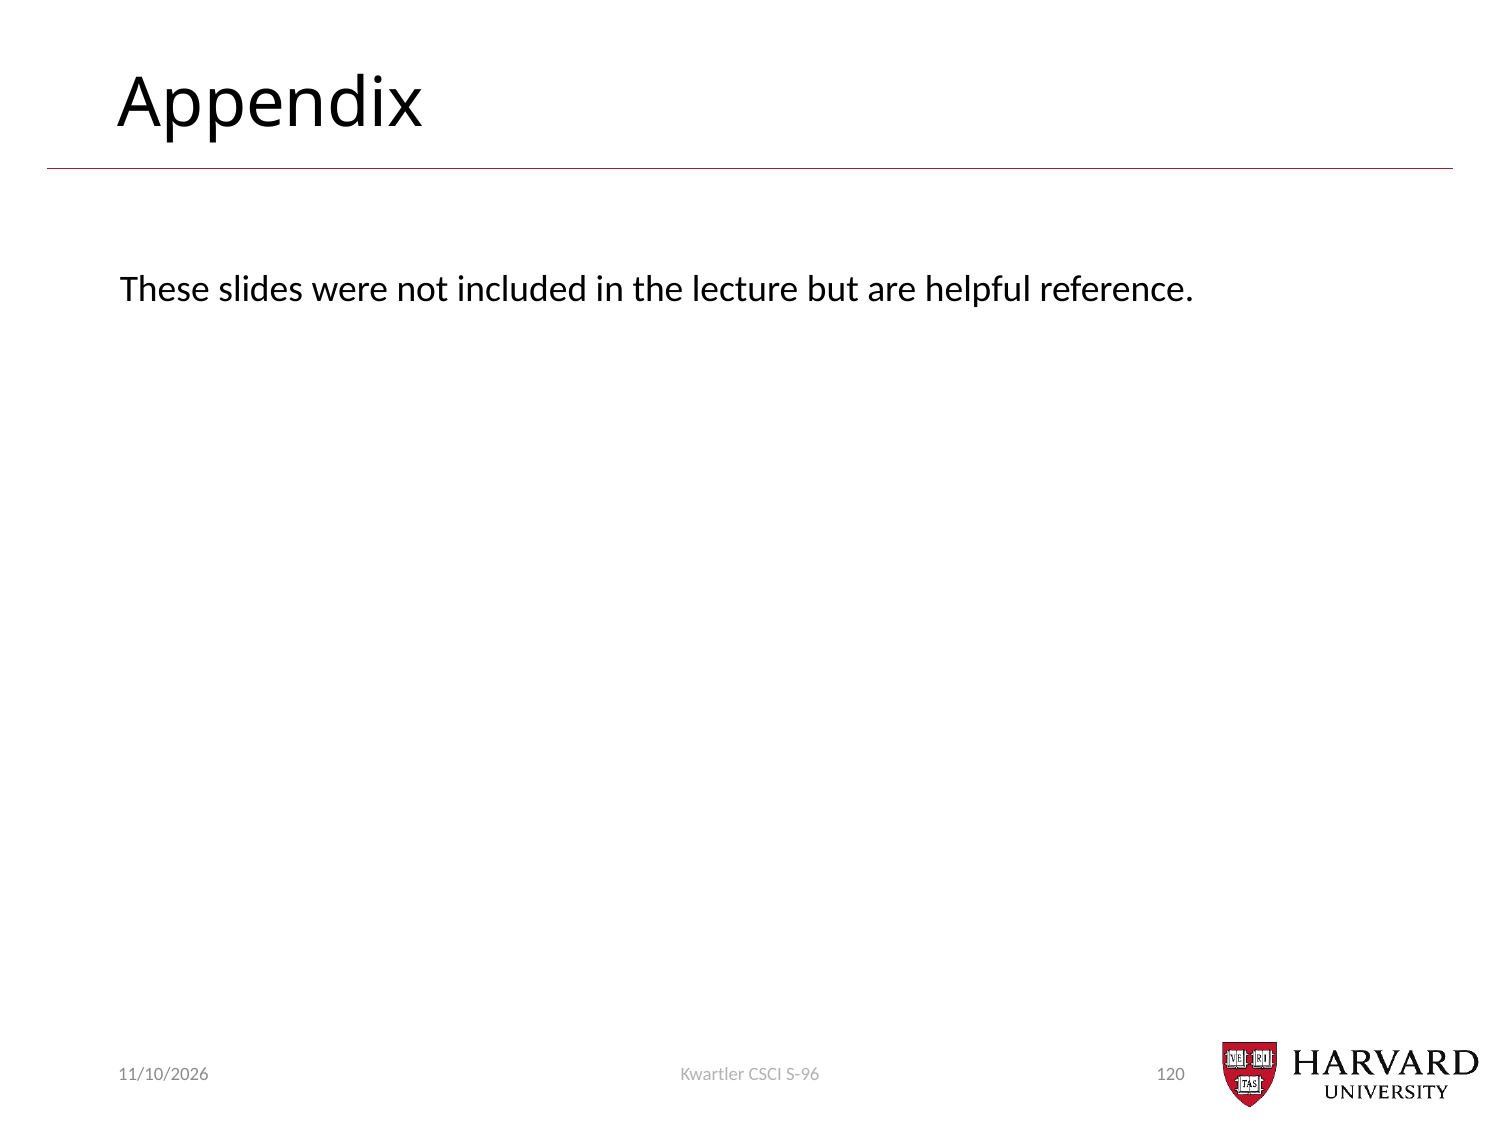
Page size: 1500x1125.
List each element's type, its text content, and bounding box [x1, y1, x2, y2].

title Appendix [103, 59, 1397, 157]
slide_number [103, 1042, 441, 1103]
text_box These slides were not included in the lecture but are helpful reference. [105, 256, 1211, 316]
picture [1200, 1024, 1500, 1125]
footer Kwartler CSCI S-96 [496, 1042, 1004, 1103]
slide_number 120 [1059, 1042, 1200, 1103]
